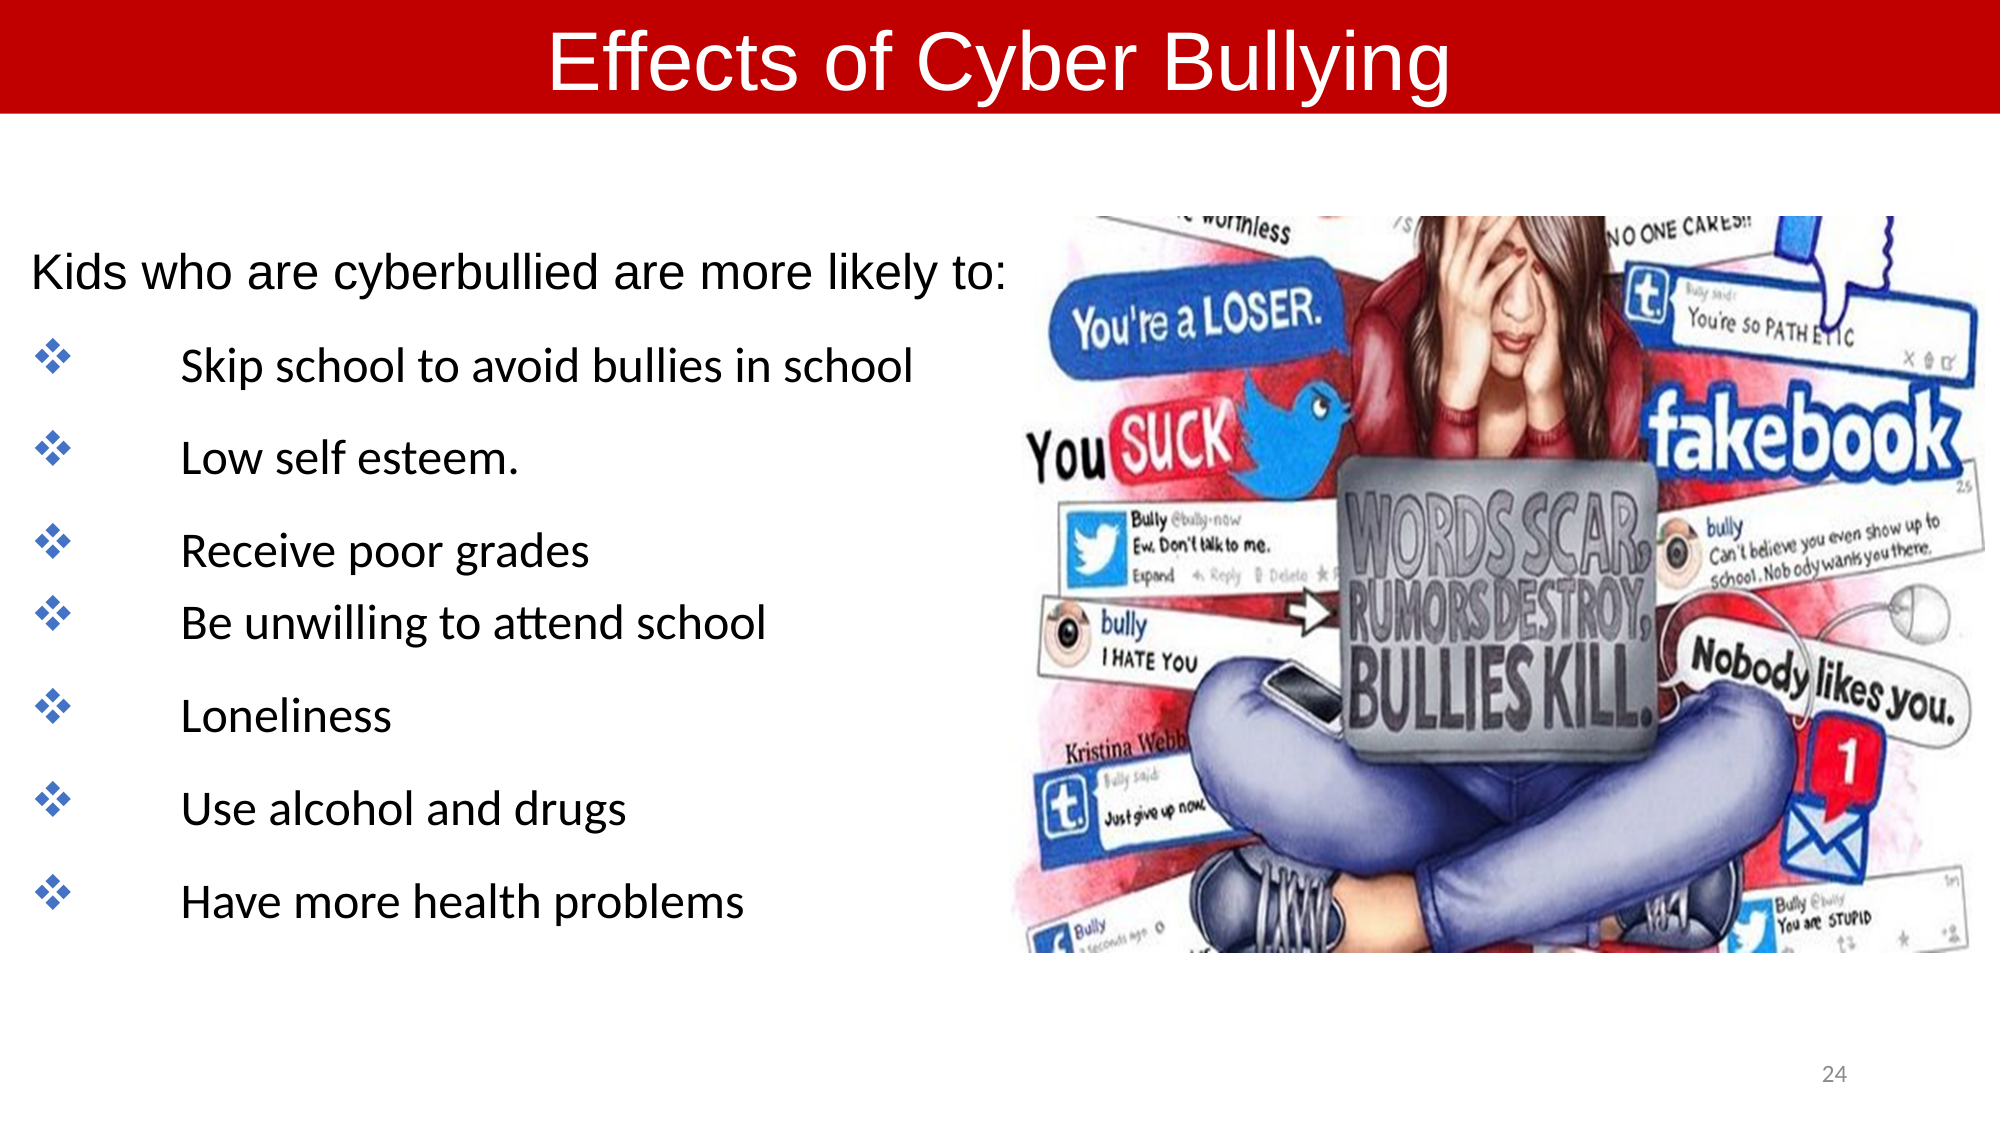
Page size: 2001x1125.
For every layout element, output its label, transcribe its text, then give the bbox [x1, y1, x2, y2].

list Kids who are cyberbullied are more likely to: Skip school to avoid bullies in school Low self esteem. Receive poor grades Be unwilling to attend school Loneliness Use alcohol and drugs Have more health problems [15, 219, 1107, 1035]
slide_number 24 [1412, 1042, 1863, 1103]
picture [1009, 216, 1985, 953]
text_box Effects of Cyber Bullying [0, 0, 2000, 114]
